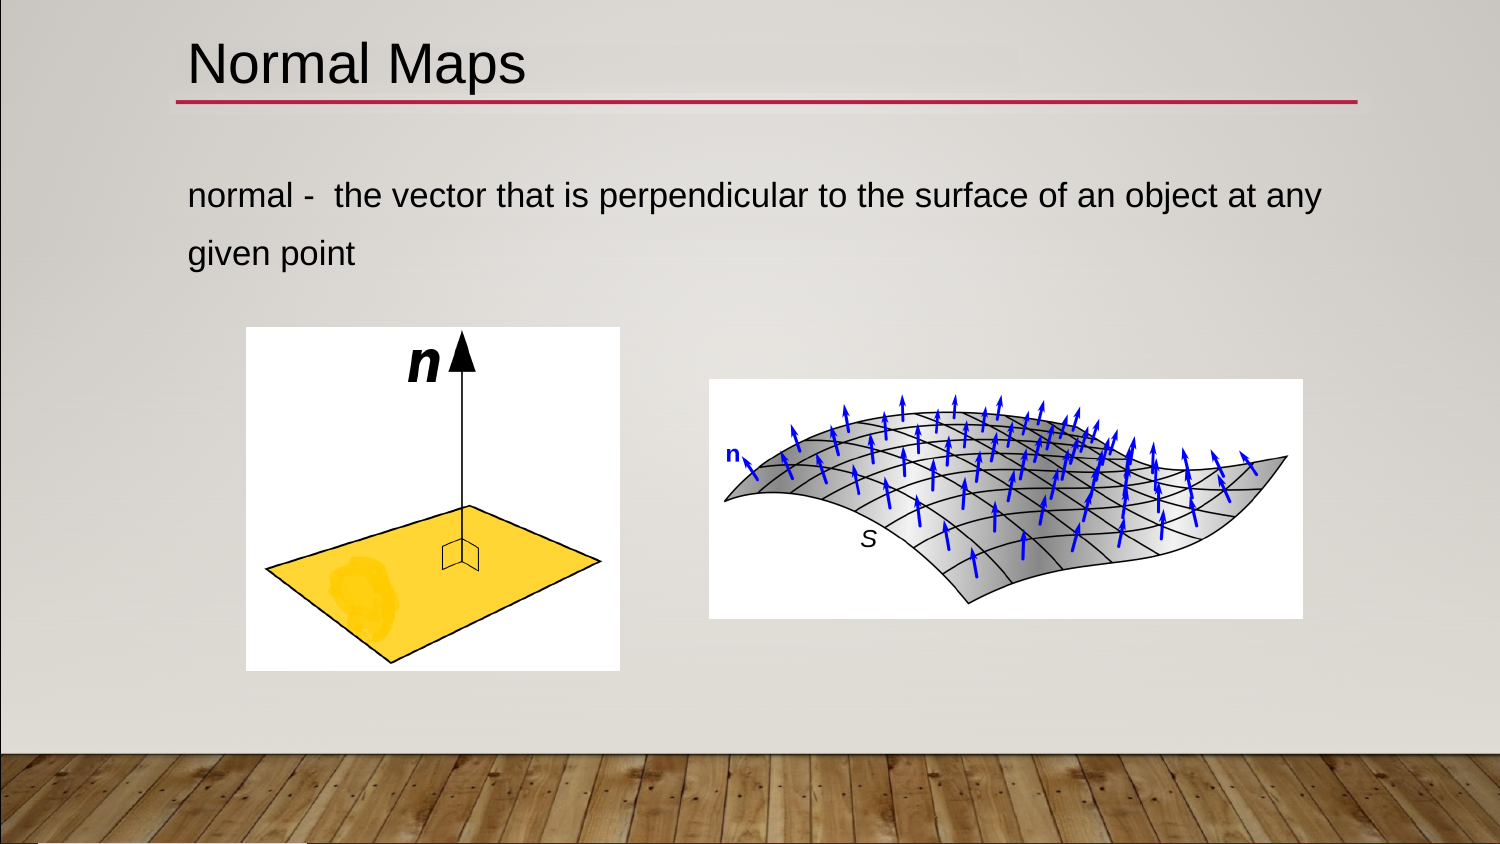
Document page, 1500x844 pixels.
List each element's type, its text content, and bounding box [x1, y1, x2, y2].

picture [0, 0, 1500, 844]
list normal - the vector that is perpendicular to the surface of an object at any given point [172, 141, 1363, 288]
title Normal Maps [172, 17, 1363, 112]
